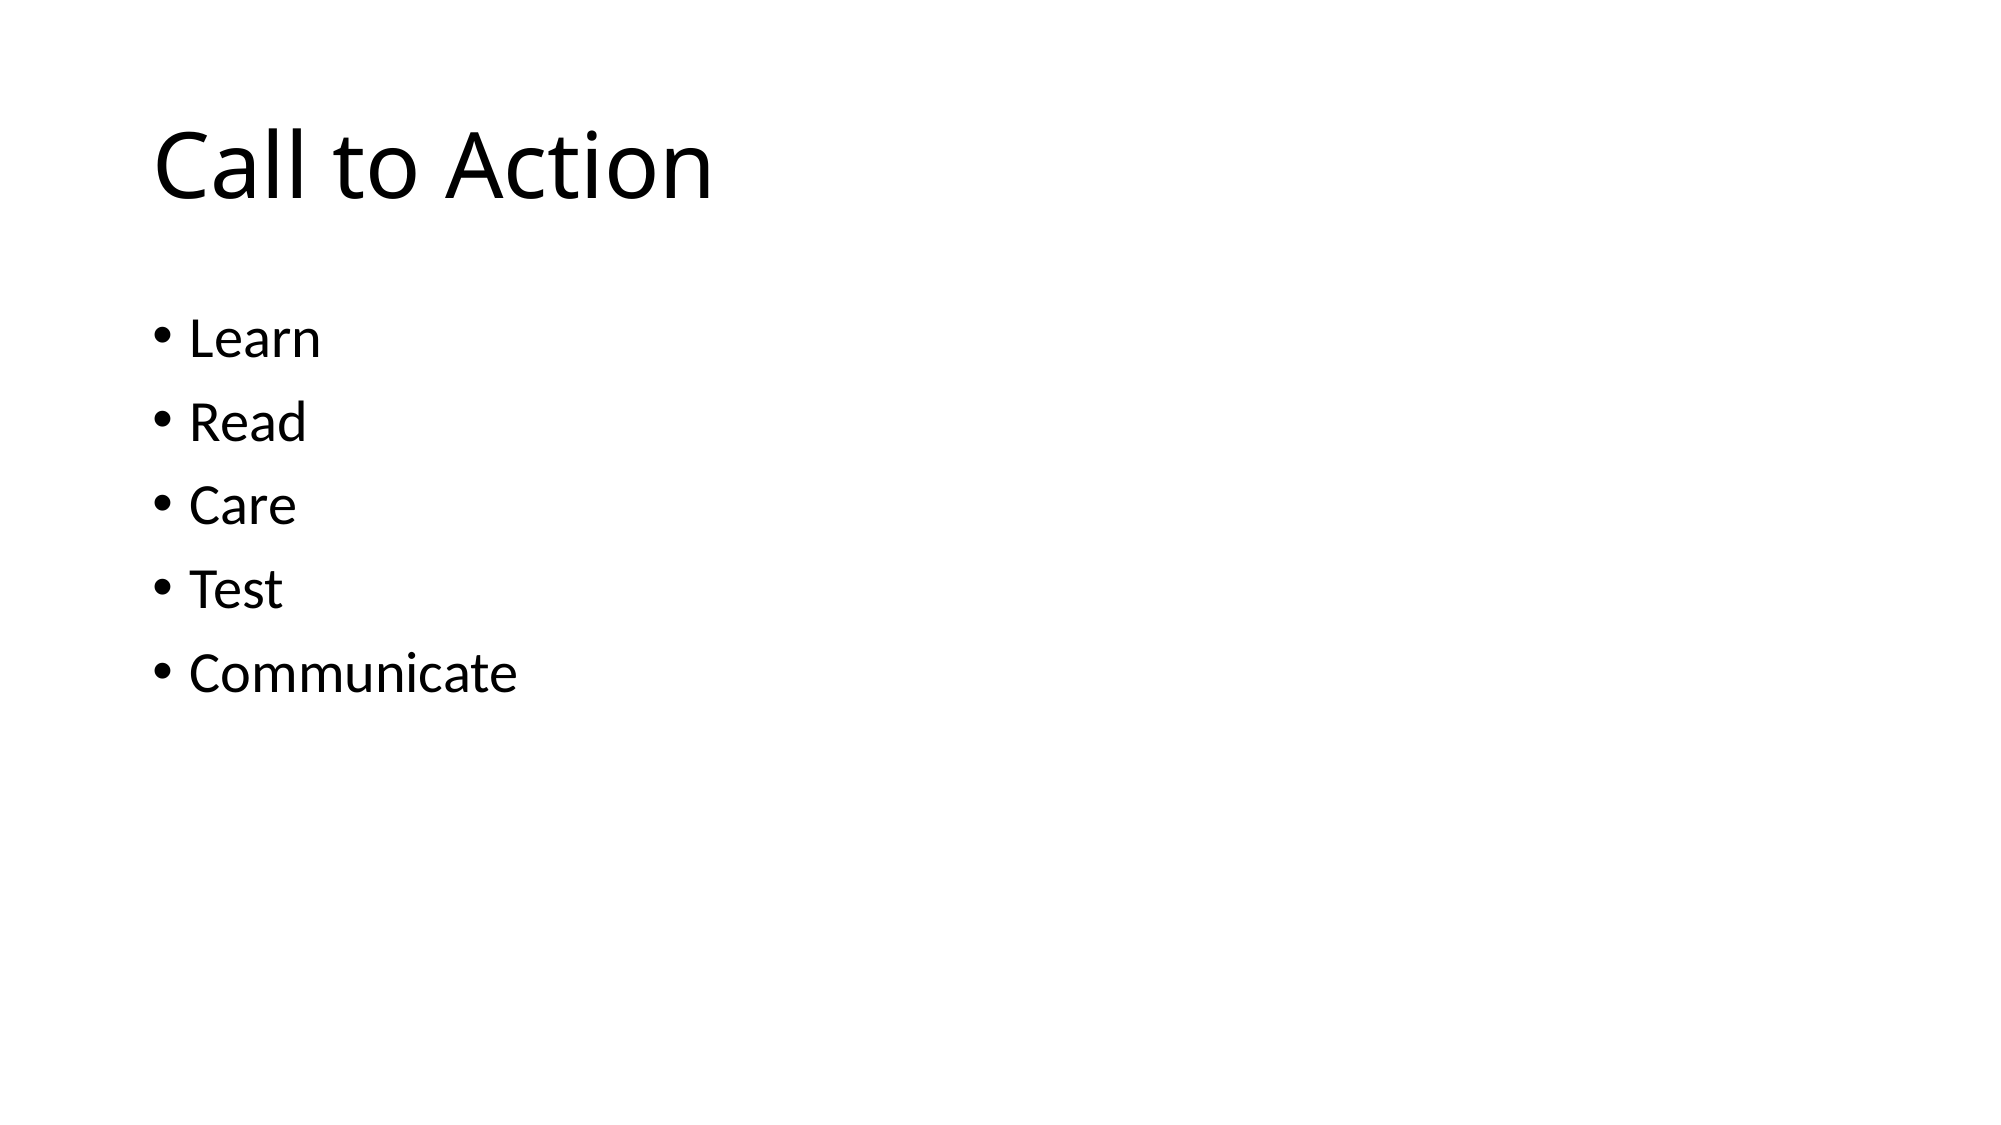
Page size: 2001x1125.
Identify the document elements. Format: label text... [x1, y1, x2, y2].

list Learn Read Care Test Communicate [137, 299, 1863, 1014]
title Call to Action [137, 59, 1863, 278]
